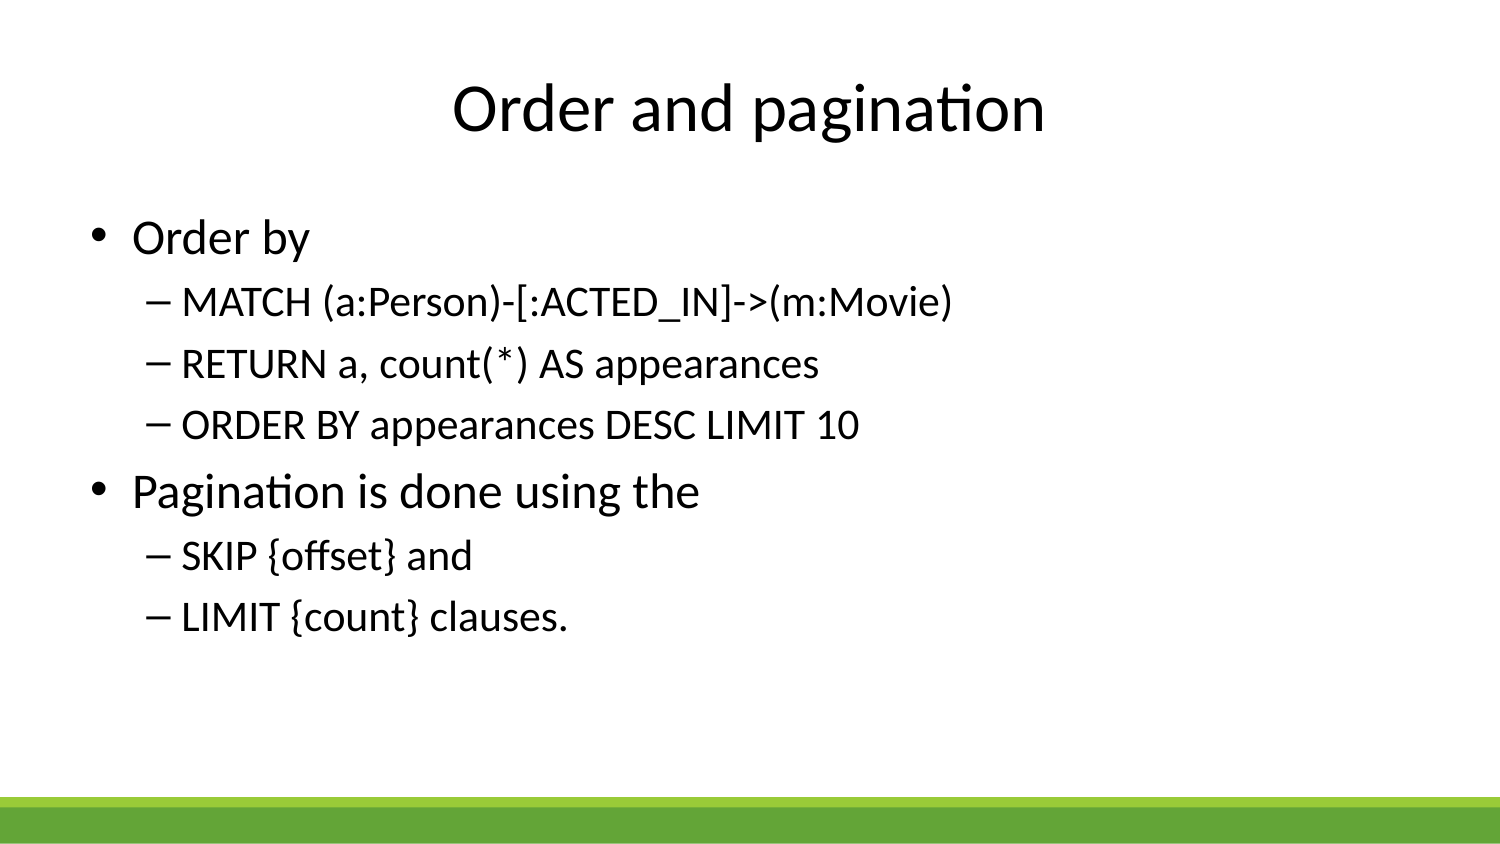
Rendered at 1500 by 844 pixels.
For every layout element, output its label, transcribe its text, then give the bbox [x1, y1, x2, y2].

title Order and pagination [75, 33, 1425, 175]
list Order by MATCH (a:Person)-[:ACTED_IN]->(m:Movie) RETURN a, count(*) AS appearances ORDER BY appearances DESC LIMIT 10 Pagination is done using the SKIP {offset} and LIMIT {count} clauses. [75, 196, 1425, 754]
